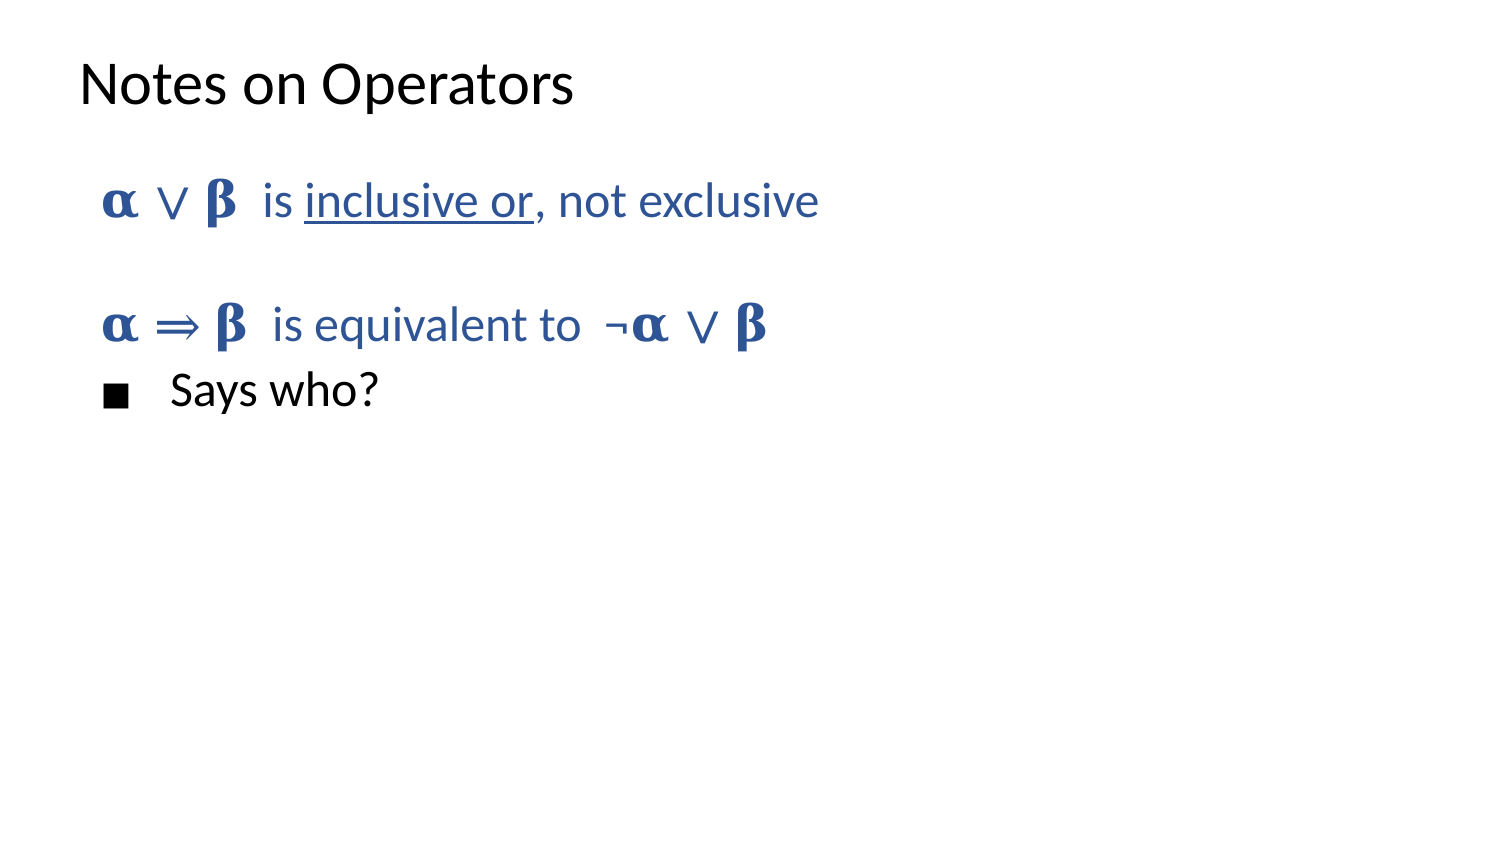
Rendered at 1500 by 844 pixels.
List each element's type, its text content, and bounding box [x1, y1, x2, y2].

title Notes on Operators [67, 45, 1362, 123]
list 𝛂 ∨ 𝛃 is inclusive or, not exclusive 𝛂 ⇒ 𝛃 is equivalent to ¬𝛂 ∨ 𝛃 Says who? [87, 168, 1057, 676]
